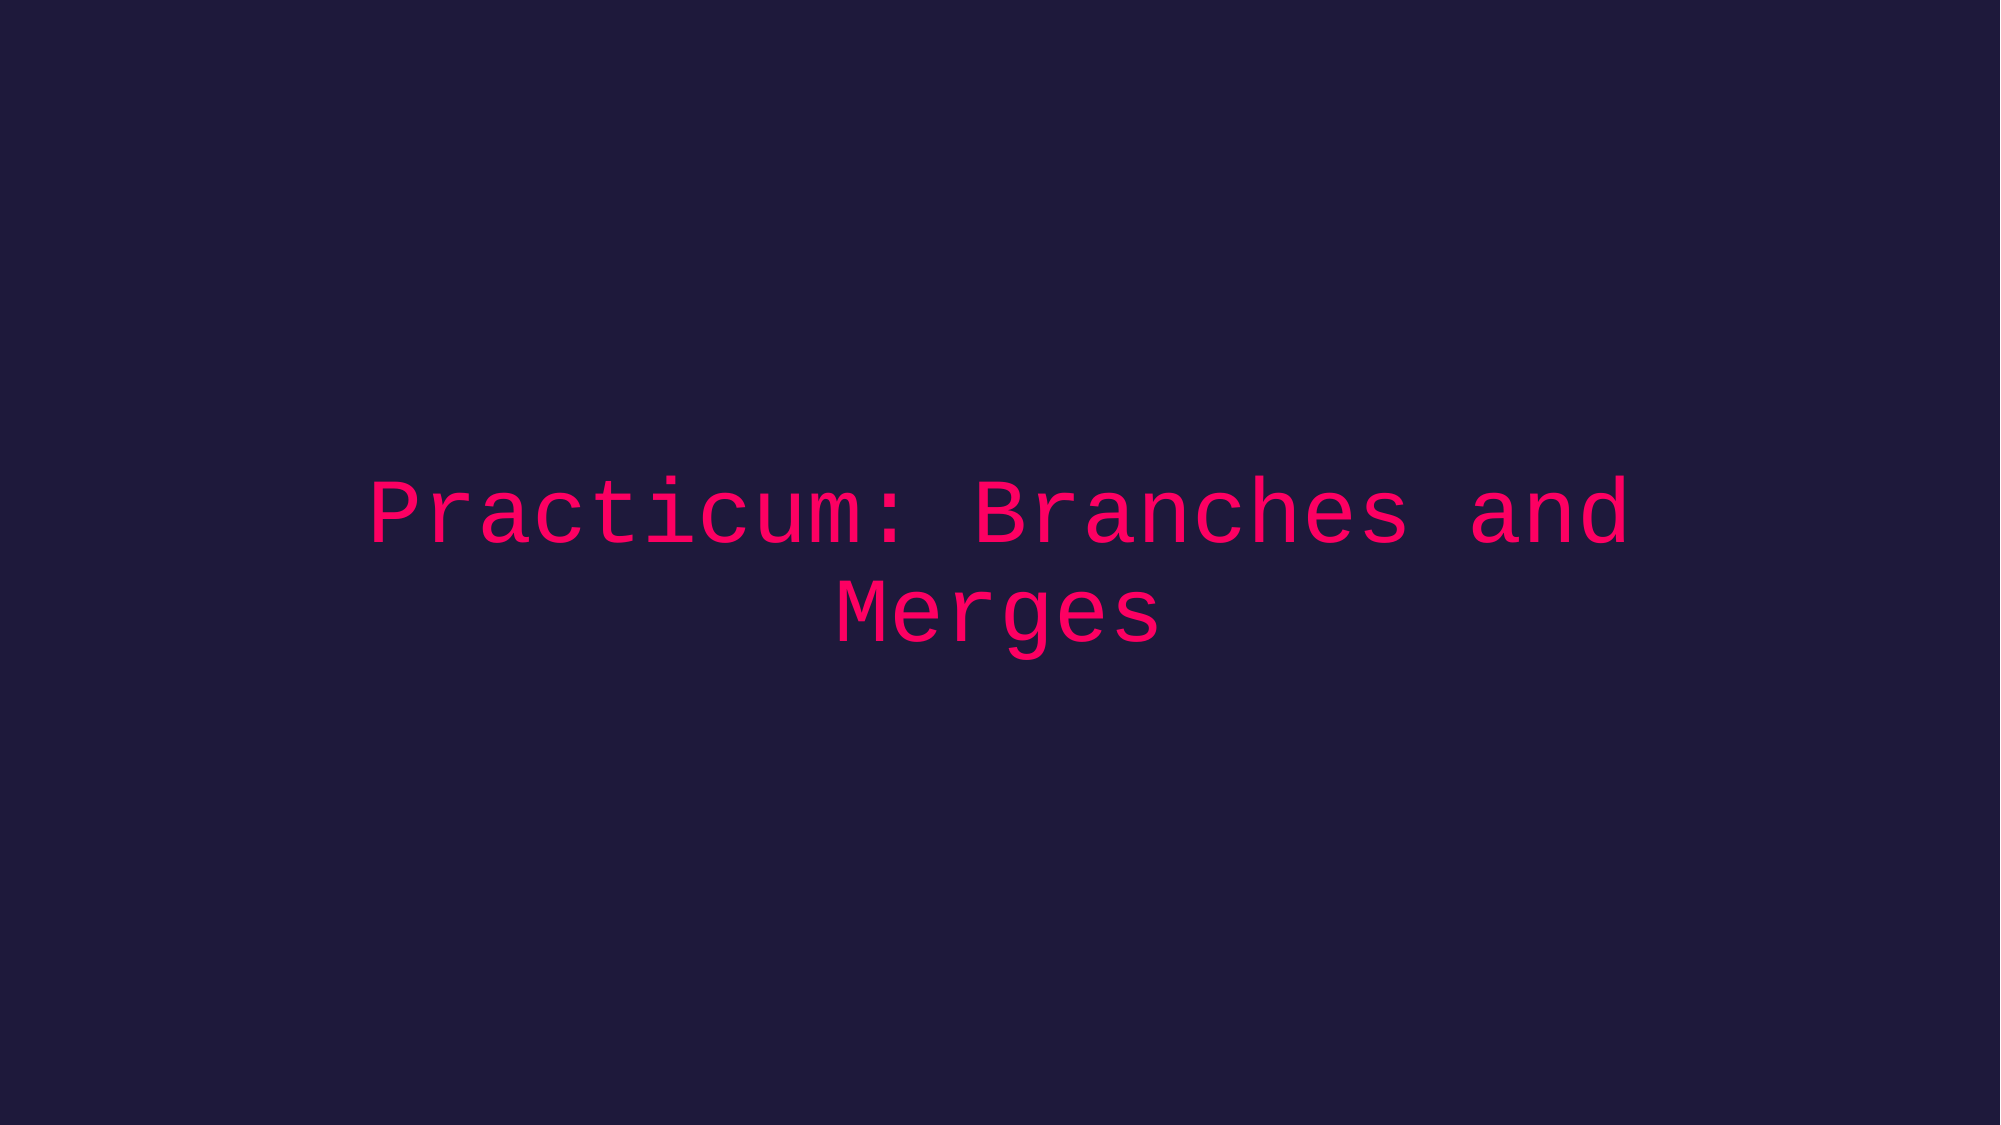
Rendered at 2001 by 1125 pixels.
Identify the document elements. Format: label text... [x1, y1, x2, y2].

title Practicum: Branches and Merges [192, 421, 1808, 704]
